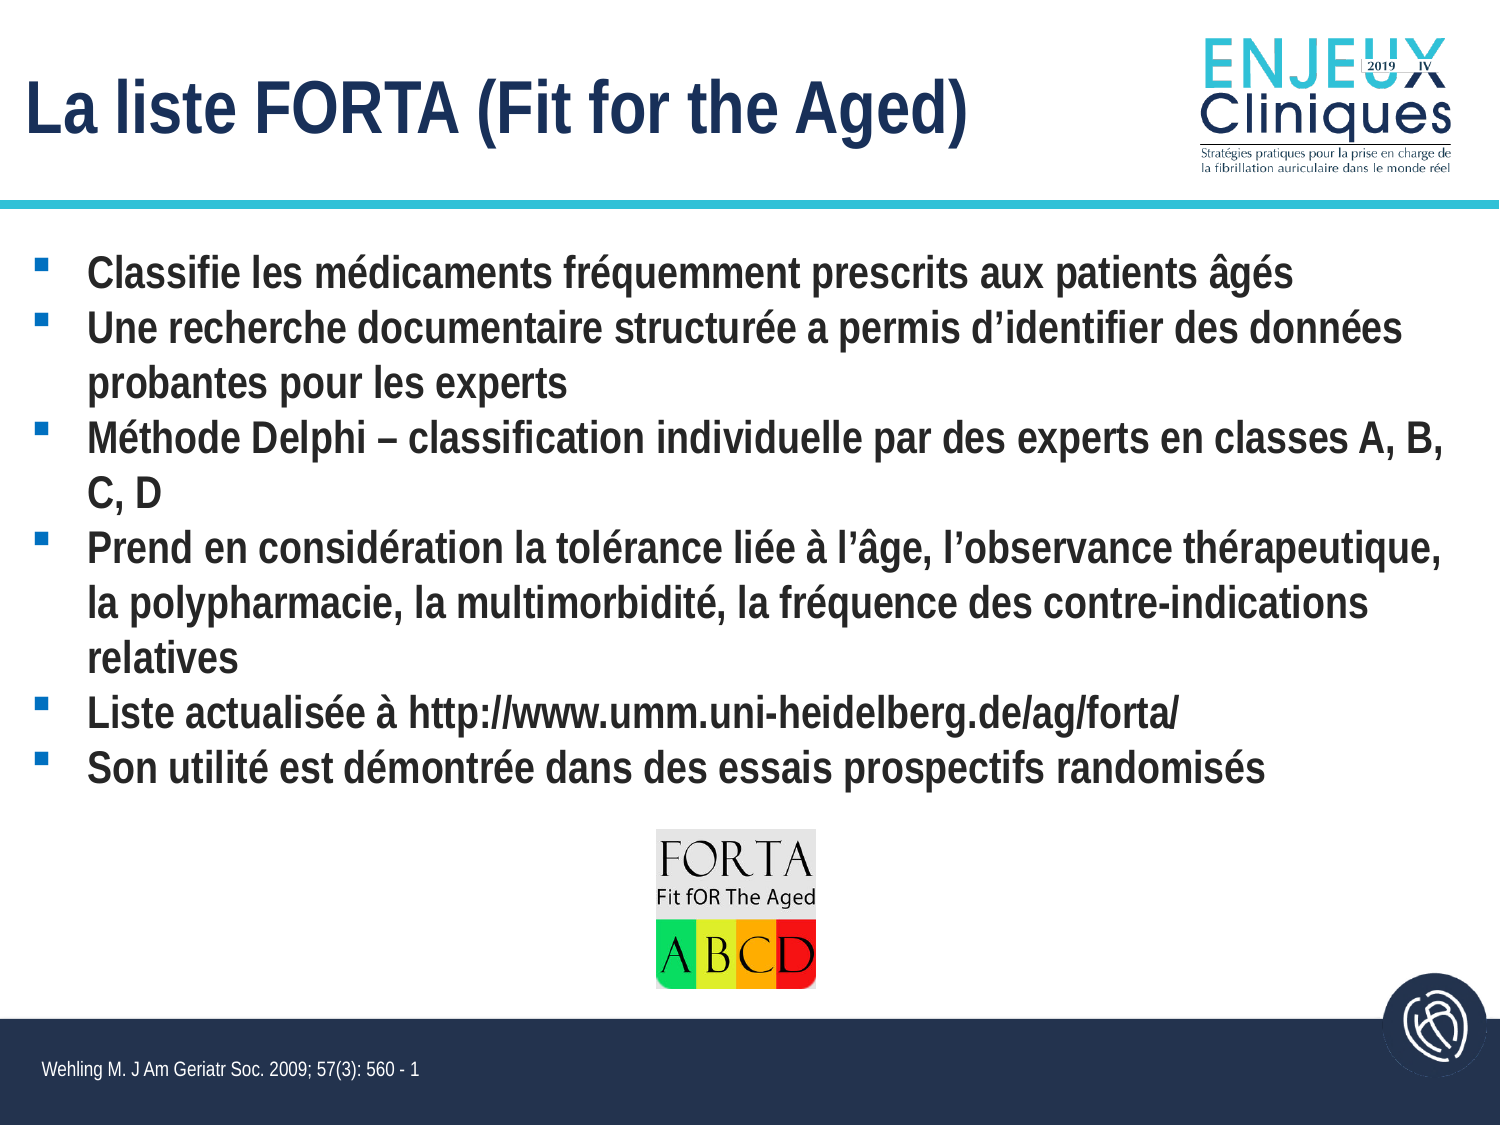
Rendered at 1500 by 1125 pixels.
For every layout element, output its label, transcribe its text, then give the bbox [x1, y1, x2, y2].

picture [1194, 31, 1455, 180]
text_box La liste FORTA (Fit for the Aged) [10, 51, 1118, 157]
picture [656, 829, 816, 989]
text_box Classifie les médicaments fréquemment prescrits aux patients âgés Une recherche documentaire structurée a permis d’identifier des données probantes pour les experts Méthode Delphi – classification individuelle par des experts en classes A, B, C, D Prend en considération la tolérance liée à l’âge, l’observance thérapeutique, la polypharmacie, la multimorbidité, la fréquence des contre-indications relatives Liste actualisée à http://www.umm.uni-heidelberg.de/ag/forta/ Son utilité est démontrée dans des essais prospectifs randomisés [16, 235, 1482, 800]
text_box Wehling M. J Am Geriatr Soc. 2009; 57(3): 560 - 1 [26, 1047, 1143, 1088]
picture [1374, 965, 1493, 1084]
text_box [0, 1018, 1500, 1125]
